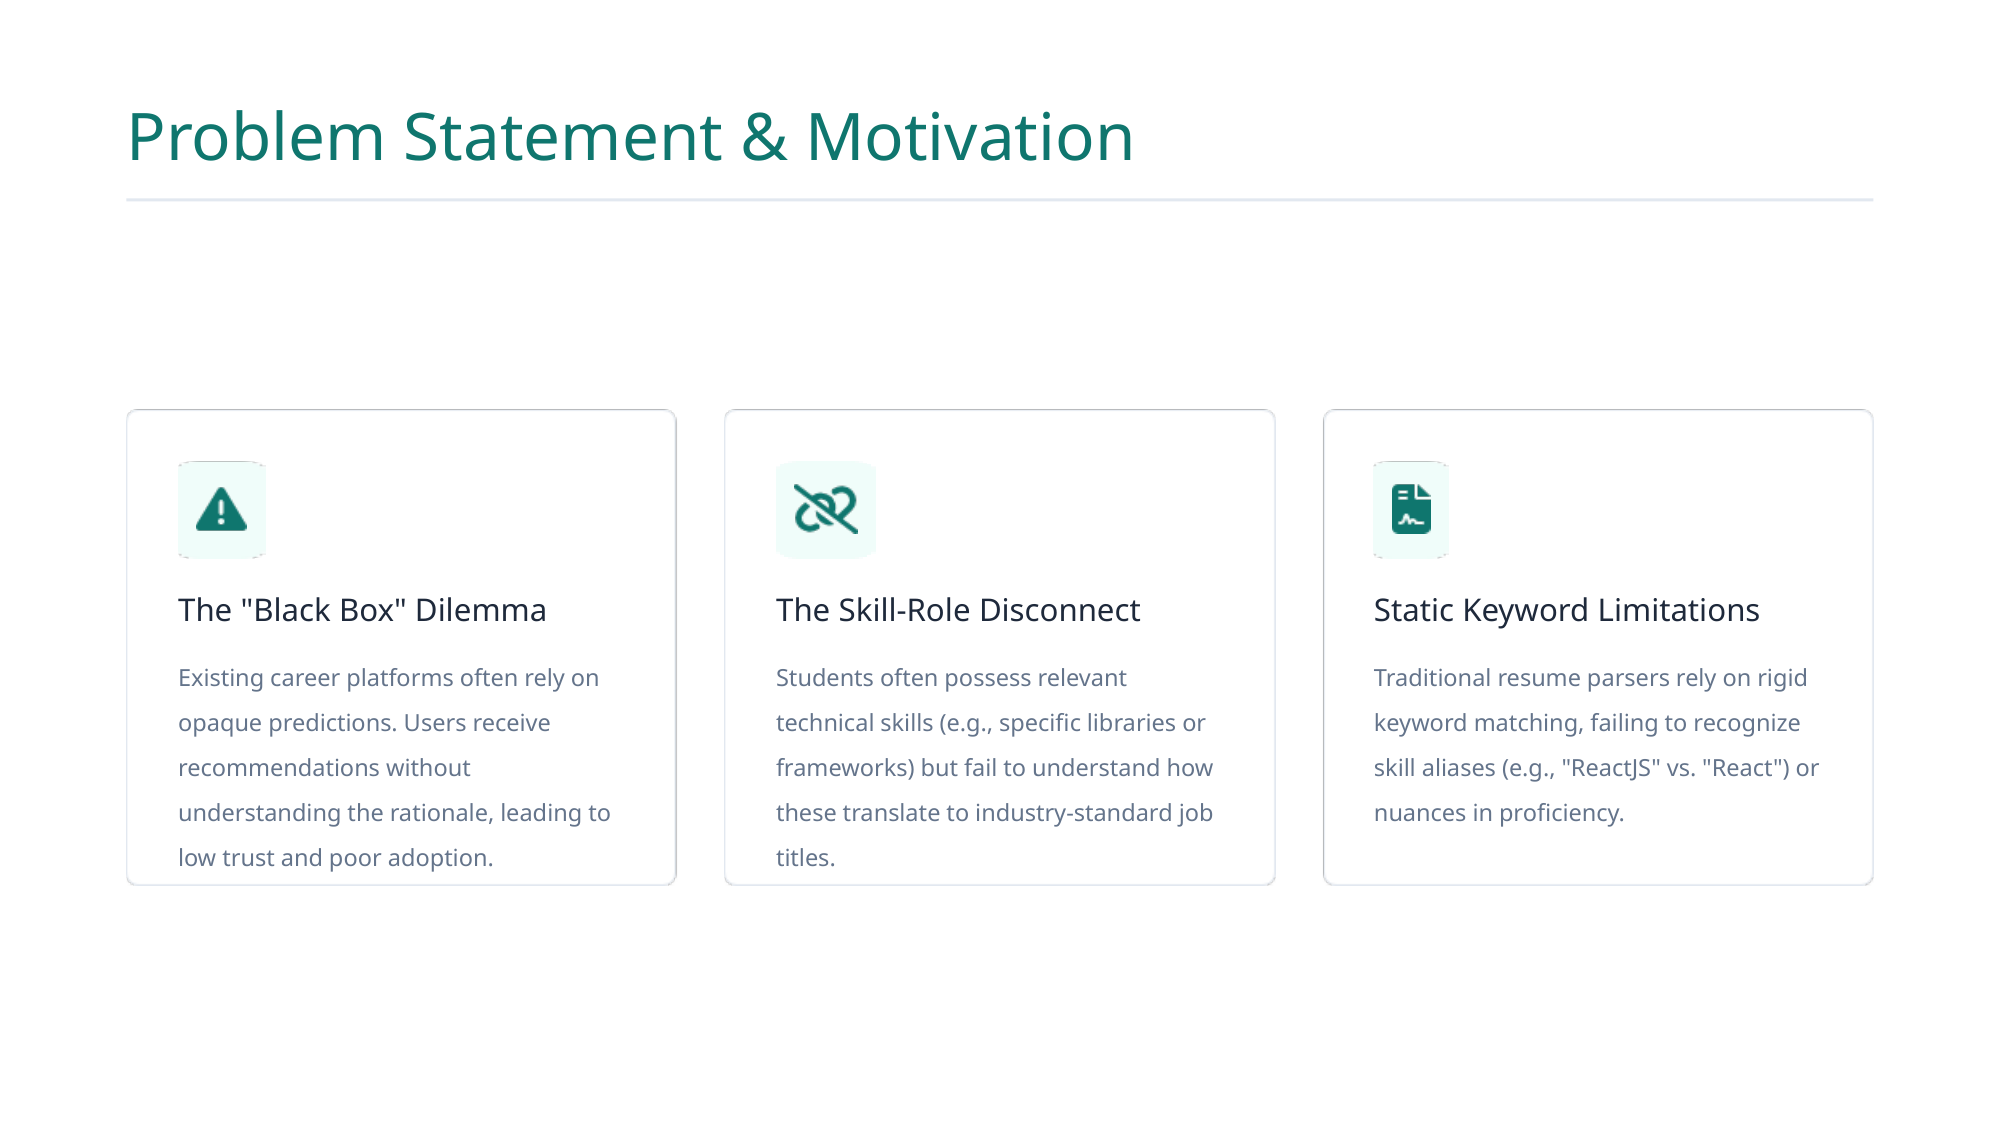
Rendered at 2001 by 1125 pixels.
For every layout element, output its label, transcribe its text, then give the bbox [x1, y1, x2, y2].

text_box [126, 198, 1874, 202]
text_box Problem Statement & Motivation [126, 95, 1961, 175]
picture [724, 408, 1276, 886]
picture [126, 408, 678, 886]
picture [1322, 408, 1874, 886]
